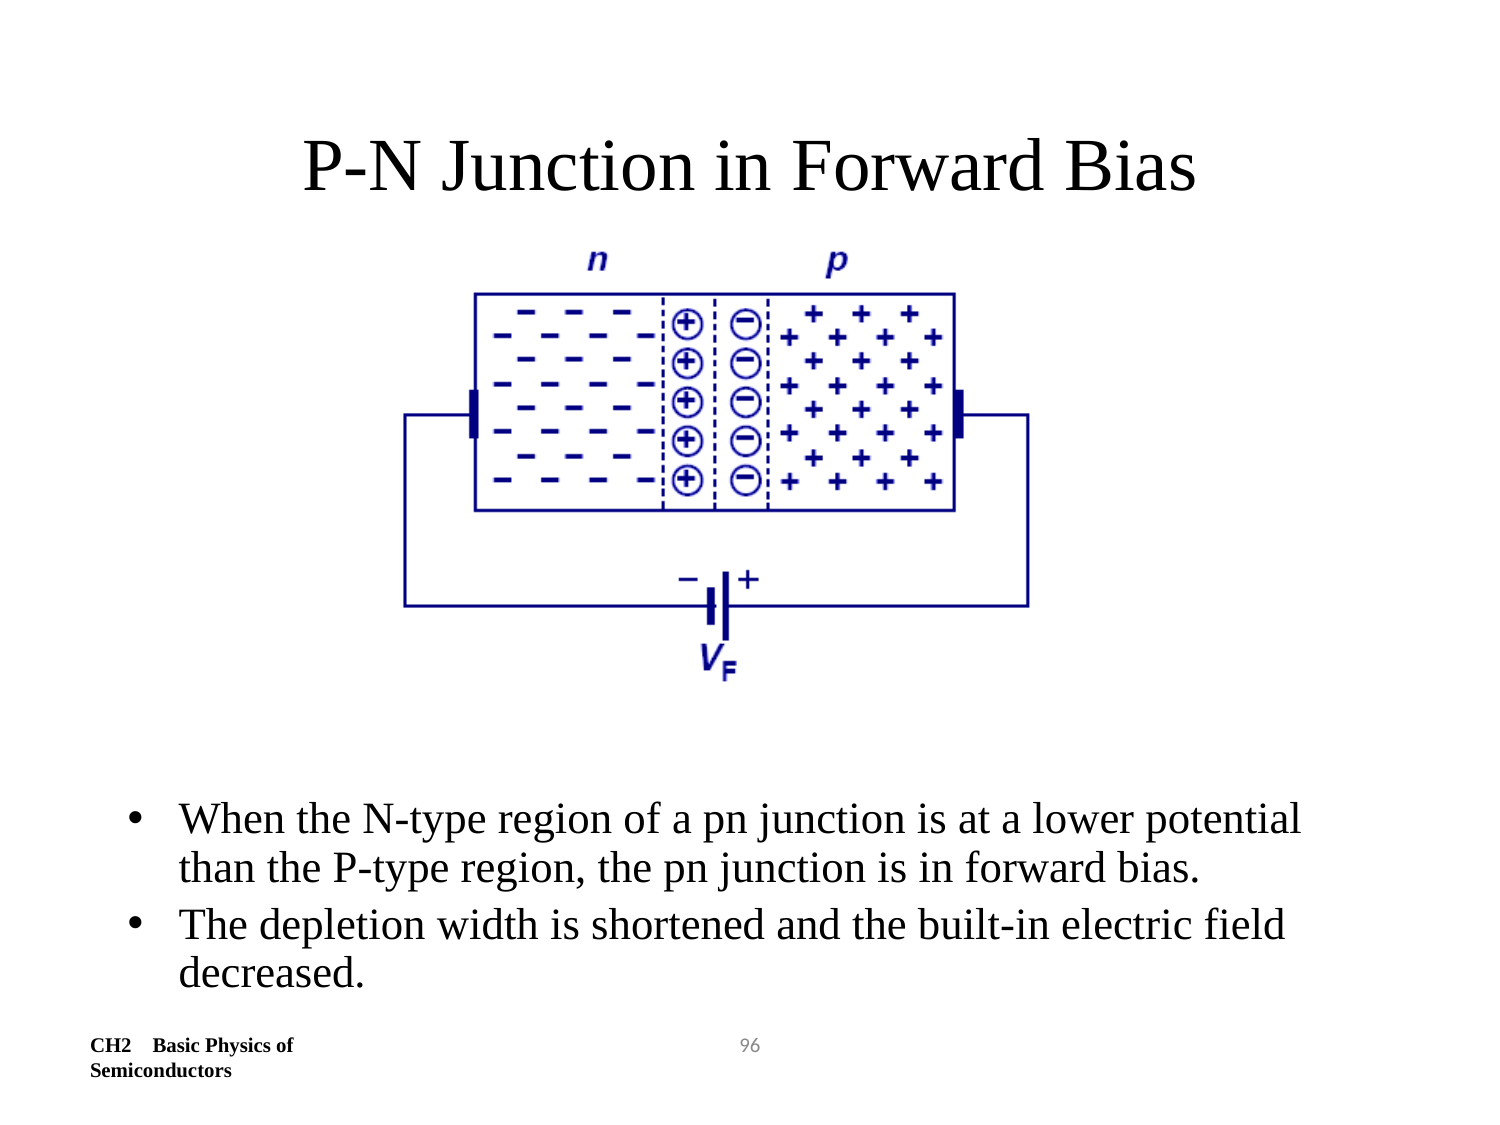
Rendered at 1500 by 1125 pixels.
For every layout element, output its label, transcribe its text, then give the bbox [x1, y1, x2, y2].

footer CH2 Basic Physics of Semiconductors [74, 1024, 426, 1103]
slide_number 96 [512, 1038, 988, 1103]
list When the N-type region of a pn junction is at a lower potential than the P-type region, the pn junction is in forward bias. The depletion width is shortened and the built-in electric field decreased. [112, 787, 1388, 1038]
title P-N Junction in Forward Bias [112, 87, 1388, 251]
picture [399, 249, 1040, 691]
